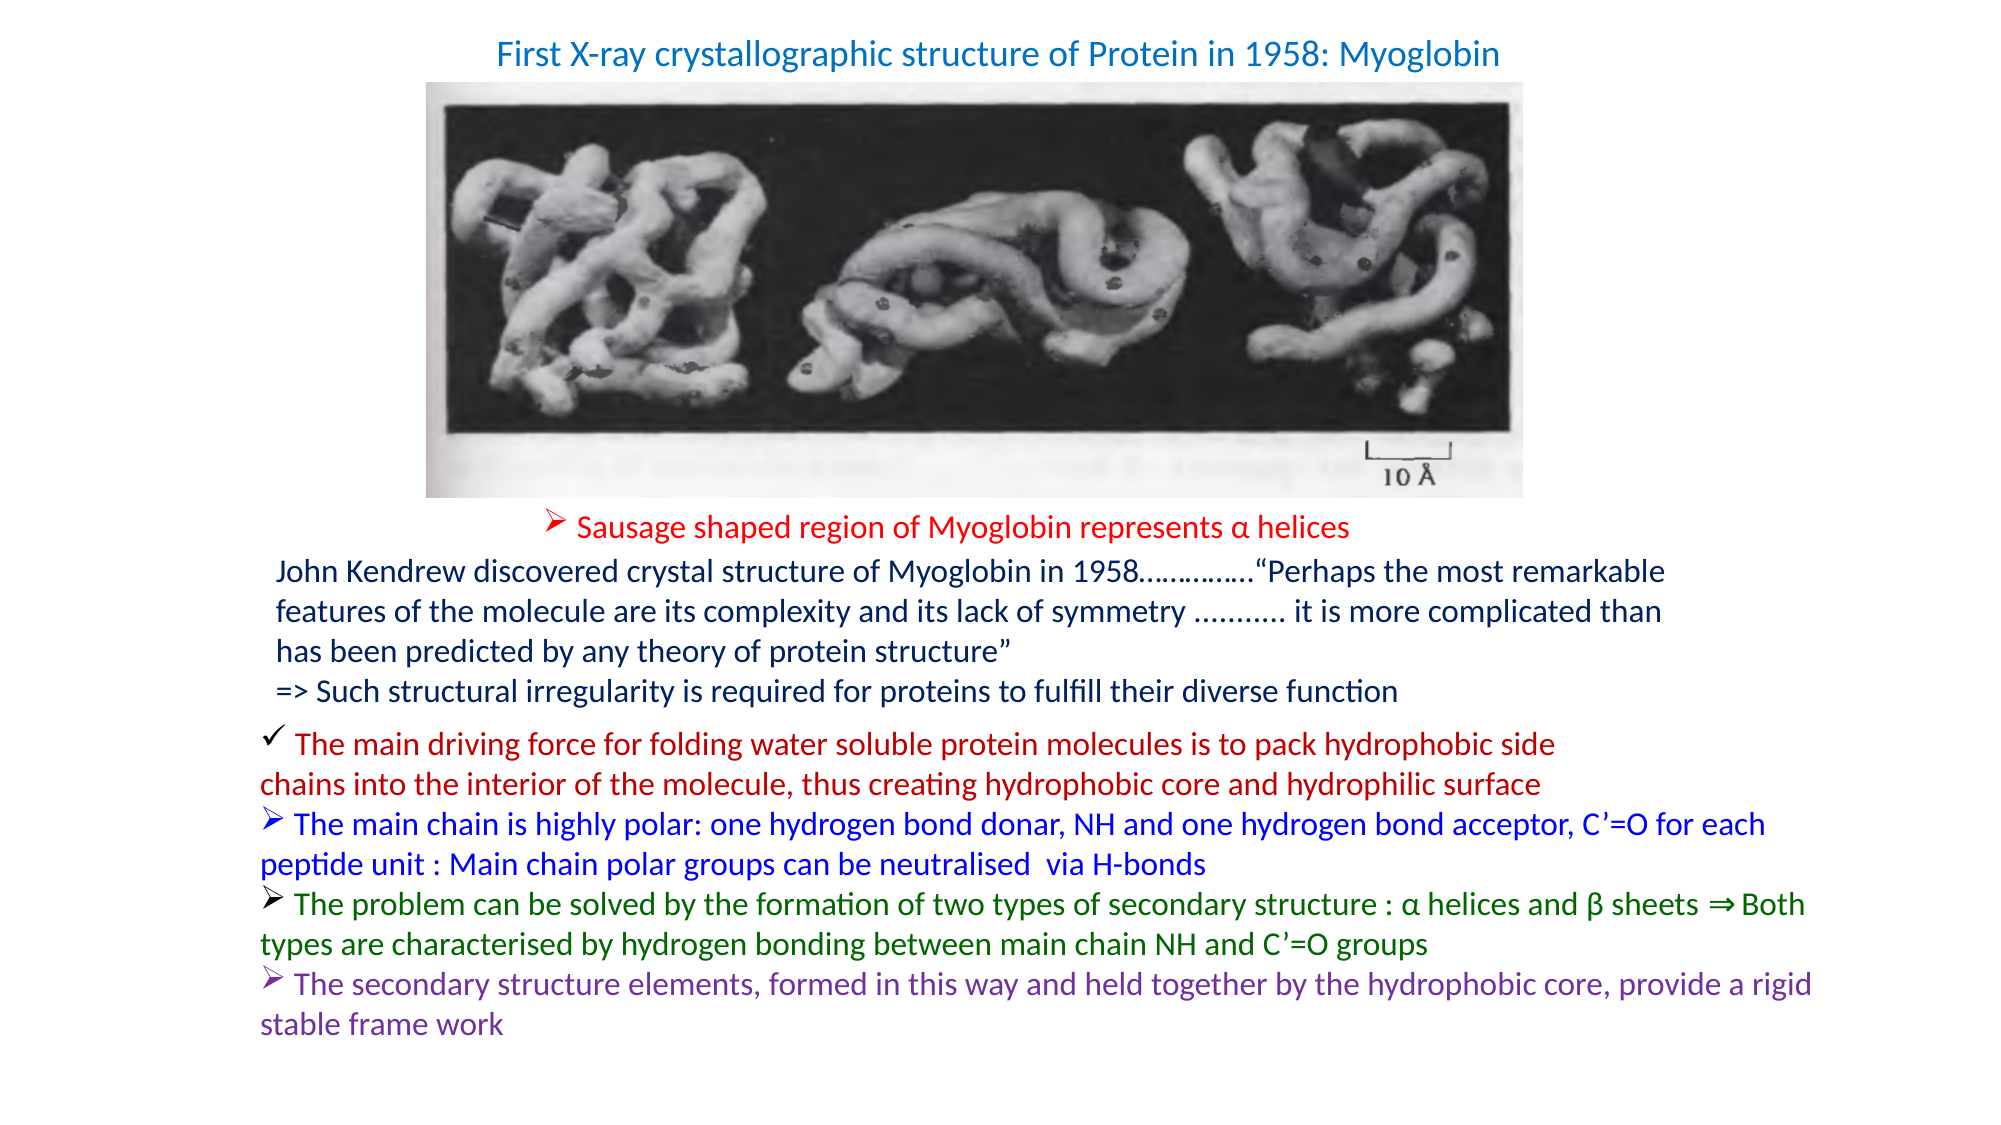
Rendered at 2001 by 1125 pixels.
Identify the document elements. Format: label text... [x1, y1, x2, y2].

text_box First X-ray crystallographic structure of Protein in 1958: Myoglobin [481, 21, 1517, 82]
text_box The main driving force for folding water soluble protein molecules is to pack hydrophobic side chains into the interior of the molecule, thus creating hydrophobic core and hydrophilic surface The main chain is highly polar: one hydrogen bond donar, NH and one hydrogen bond acceptor, C’=O for each peptide unit : Main chain polar groups can be neutralised via H-bonds The problem can be solved by the formation of two types of secondary structure : α helices and β sheets ⇒ Both types are characterised by hydrogen bonding between main chain NH and C’=O groups The secondary structure elements, formed in this way and held together by the hydrophobic core, provide a rigid stable frame work [245, 714, 1838, 1050]
text_box Sausage shaped region of Myoglobin represents α helices [528, 498, 1367, 553]
picture [425, 82, 1524, 498]
text_box John Kendrew discovered crystal structure of Myoglobin in 1958……………“Perhaps the most remarkable features of the molecule are its complexity and its lack of symmetry ........... it is more complicated than has been predicted by any theory of protein structure” => Such structural irregularity is required for proteins to fulfill their diverse function [261, 541, 1688, 714]
